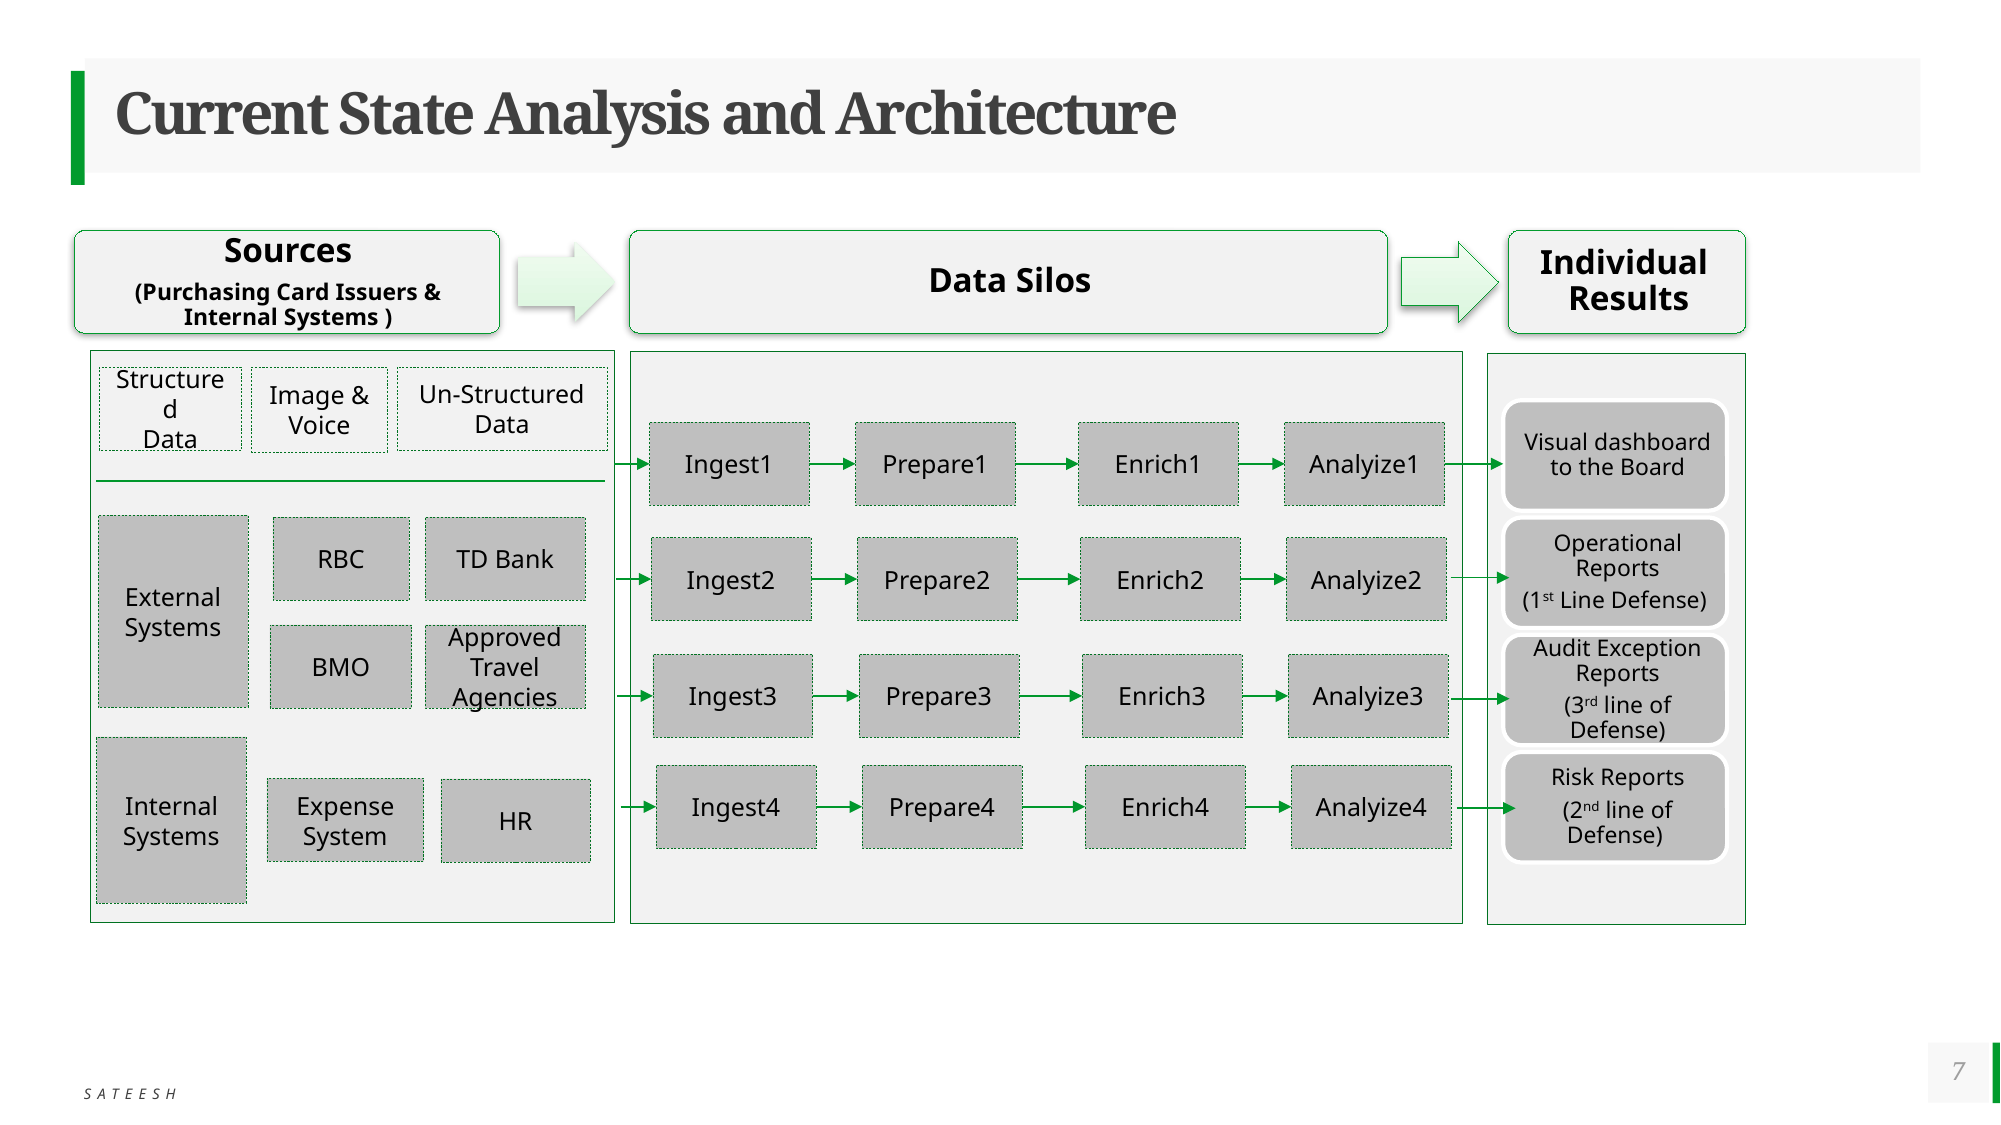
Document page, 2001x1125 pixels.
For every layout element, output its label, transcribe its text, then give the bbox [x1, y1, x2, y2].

text_box Enrich4 [1083, 763, 1247, 850]
text_box TD Bank [423, 515, 587, 602]
text_box Image & Voice [249, 365, 390, 454]
text_box BMO [268, 623, 414, 710]
text_box Enrich3 [1080, 652, 1244, 740]
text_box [1502, 398, 1728, 864]
text_box Prepare3 [857, 652, 1021, 740]
text_box Prepare4 [860, 763, 1024, 850]
text_box Prepare2 [855, 535, 1019, 623]
text_box [628, 471, 1464, 698]
text_box [1485, 351, 1747, 927]
text_box Prepare1 [853, 420, 1017, 507]
text_box Analyize3 [1286, 652, 1450, 740]
text_box Ingest1 [647, 420, 811, 507]
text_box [73, 230, 1756, 334]
text_box Approved Travel Agencies [423, 623, 587, 710]
text_box RBC [271, 515, 411, 602]
text_box [628, 349, 1464, 463]
text_box Un-Structured Data [395, 365, 609, 452]
text_box [88, 348, 616, 924]
text_box Analyize1 [1283, 420, 1447, 507]
text_box Ingest3 [651, 652, 815, 740]
title Current State Analysis and Architecture [84, 58, 1921, 173]
text_box External Systems [96, 513, 250, 710]
text_box Analyize2 [1284, 535, 1448, 623]
text_box Analyize4 [1289, 763, 1453, 850]
text_box Structured Data [97, 365, 243, 452]
text_box Enrich2 [1078, 535, 1242, 623]
text_box Expense System [265, 776, 426, 864]
text_box [628, 700, 1464, 925]
text_box HR [439, 777, 592, 864]
text_box Enrich1 [1077, 420, 1241, 507]
text_box Ingest2 [649, 535, 813, 623]
slide_number 7 [1928, 1042, 1989, 1103]
text_box Ingest4 [654, 763, 818, 850]
text_box Internal Systems [95, 735, 248, 905]
